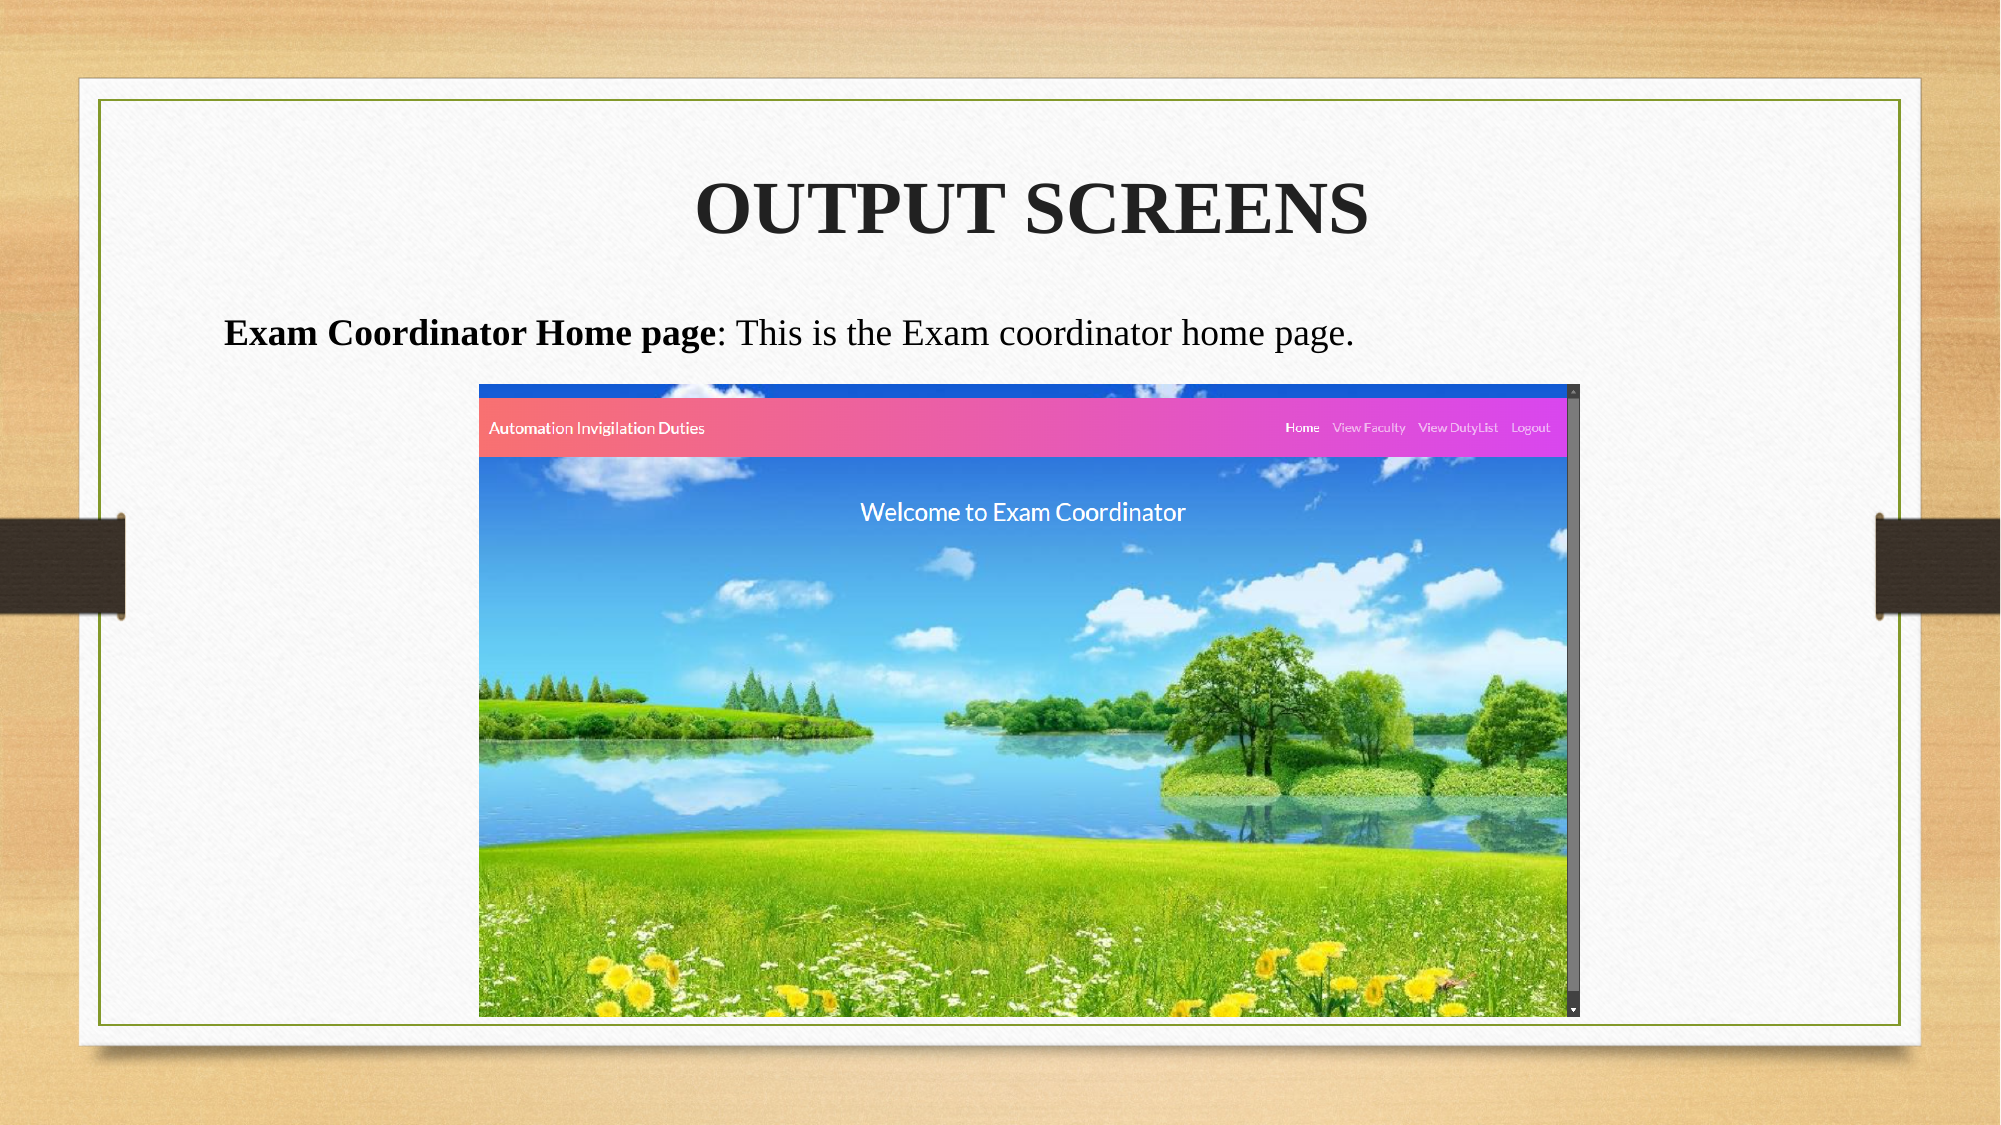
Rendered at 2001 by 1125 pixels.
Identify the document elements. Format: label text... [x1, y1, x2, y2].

text_box Exam Coordinator Home page: This is the Exam coordinator home page. [209, 277, 1807, 444]
picture [0, 0, 2001, 1125]
text_box OUTPUT SCREENS [252, 88, 1663, 242]
